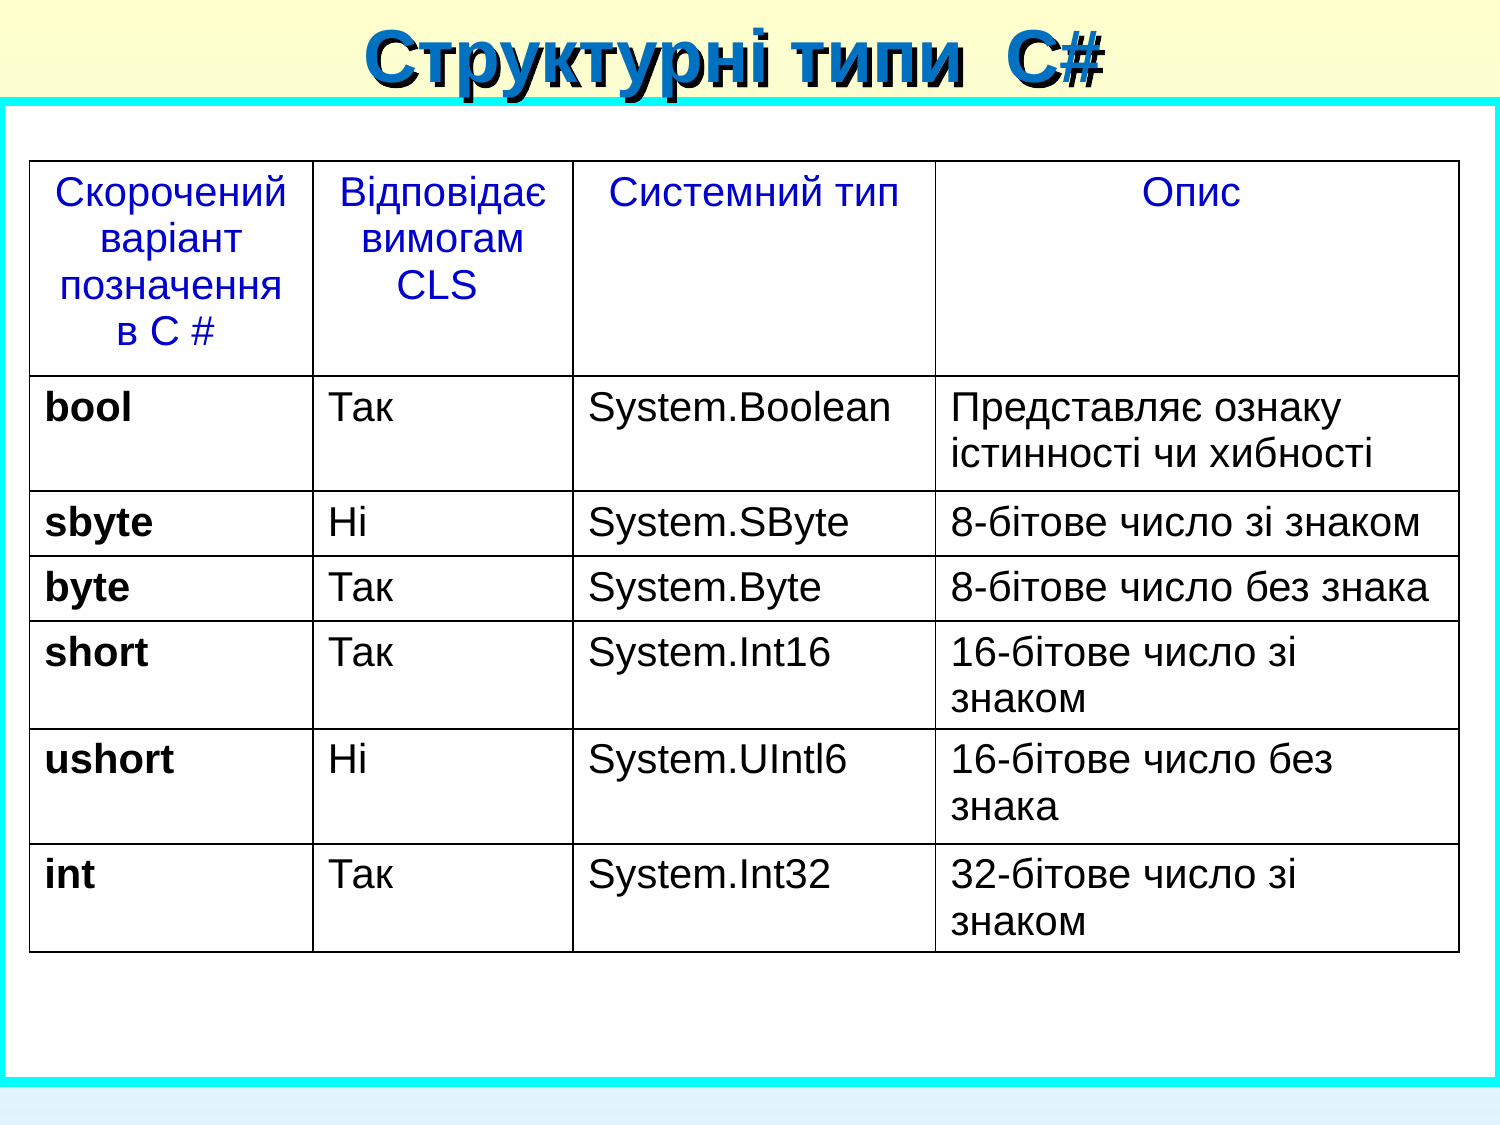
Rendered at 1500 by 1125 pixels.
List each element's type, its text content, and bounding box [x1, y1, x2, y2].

table_cell 32-бітове число зі знаком [936, 845, 1458, 951]
table_cell System.Boolean [574, 377, 935, 490]
table_cell byte [30, 557, 312, 620]
table_cell 8-бітове число зі знаком [936, 492, 1458, 555]
table_cell Так [314, 845, 572, 951]
table_cell System.Int16 [574, 622, 935, 728]
table_cell System.UIntl6 [574, 730, 935, 843]
table_cell Так [314, 377, 572, 490]
table_cell System.Byte [574, 557, 935, 620]
table_cell Представляє ознаку істинності чи хибності [936, 377, 1458, 490]
table_cell 16-бітове число зі знаком [936, 622, 1458, 728]
table_cell Так [314, 622, 572, 728]
table_cell ushort [30, 730, 312, 843]
table_cell short [30, 622, 312, 728]
table_cell Ні [314, 730, 572, 843]
table_cell Так [314, 557, 572, 620]
table_cell int [30, 845, 312, 951]
table_cell sbyte [30, 492, 312, 555]
table_header Скорочений варіант позначення в С # [30, 162, 312, 375]
table_header Системний тип [574, 162, 935, 375]
table_cell System.SByte [574, 492, 935, 555]
table_header Опис [936, 162, 1458, 375]
text_box Структурні типи C# [348, 0, 1118, 105]
table_cell 8-бітове число без знака [936, 557, 1458, 620]
table_header Відповідає вимогам CLS [314, 162, 572, 375]
table_cell System.Int32 [574, 845, 935, 951]
table_cell Ні [314, 492, 572, 555]
table_cell bool [30, 377, 312, 490]
table_cell 16-бітове число без знака [936, 730, 1458, 843]
